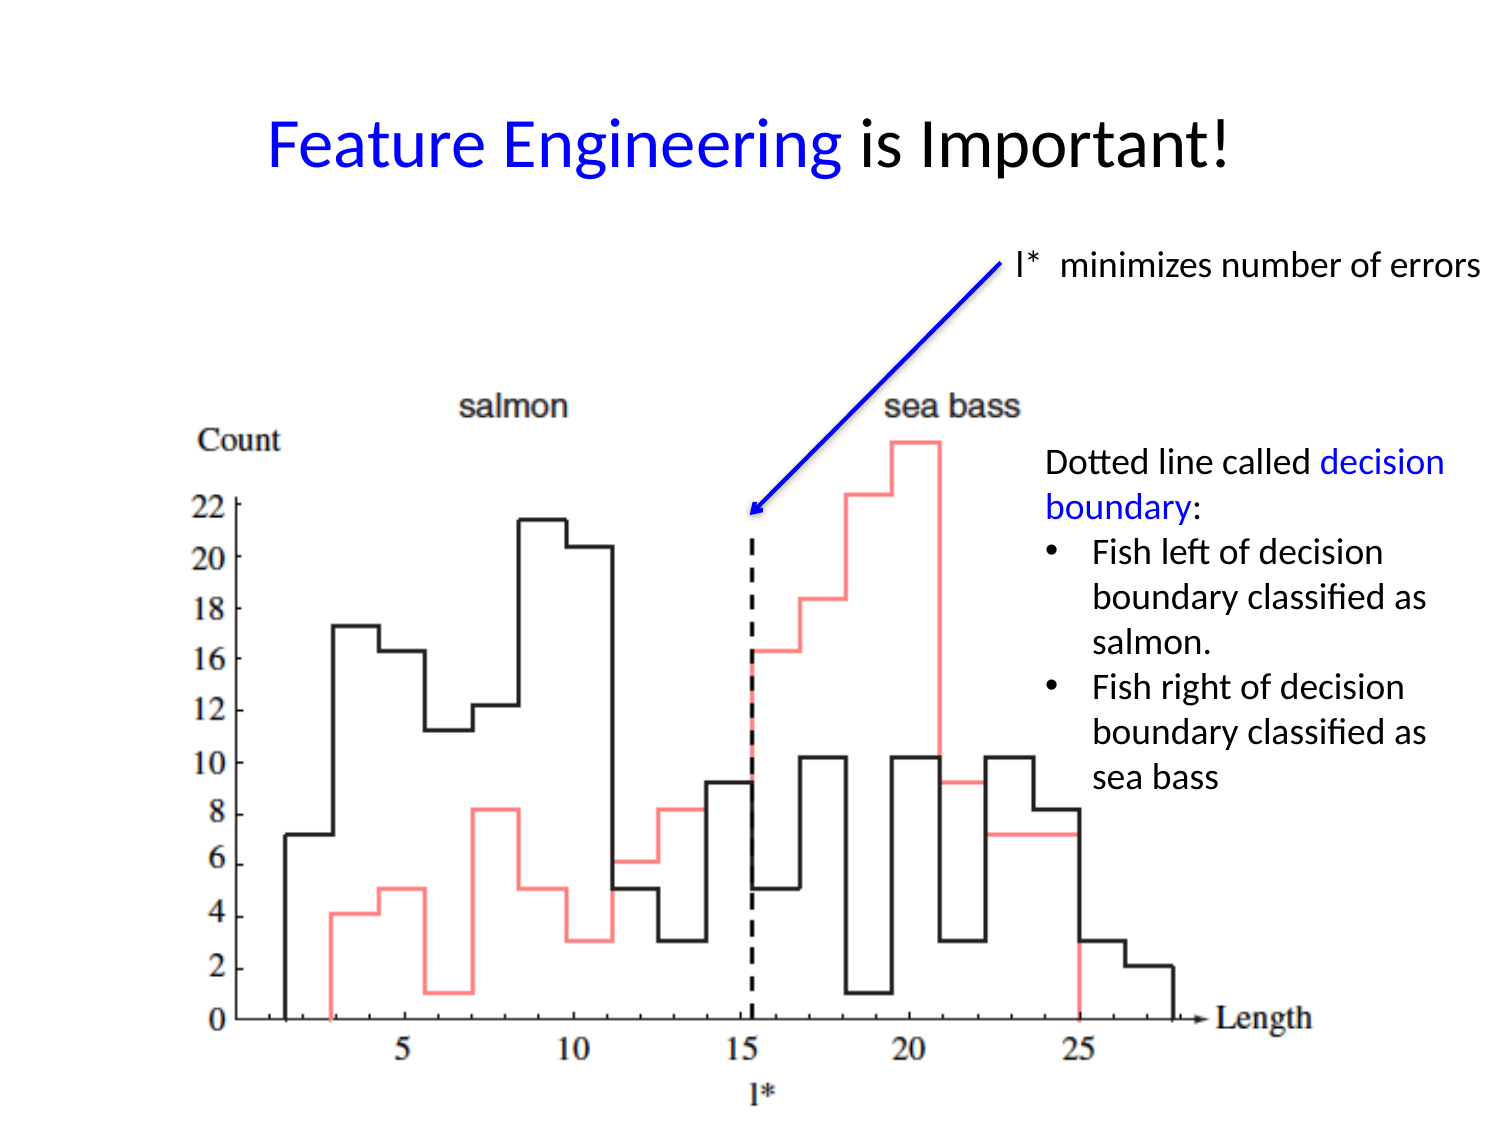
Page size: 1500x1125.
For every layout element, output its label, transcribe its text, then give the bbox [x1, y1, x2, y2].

picture [171, 368, 1329, 1125]
title Feature Engineering is Important! [75, 45, 1425, 233]
text_box l* minimizes number of errors [1000, 232, 1497, 293]
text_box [749, 262, 998, 516]
text_box Dotted line called decision boundary: Fish left of decision boundary classified as salmon. Fish right of decision boundary classified as sea bass [1333, 429, 1490, 850]
